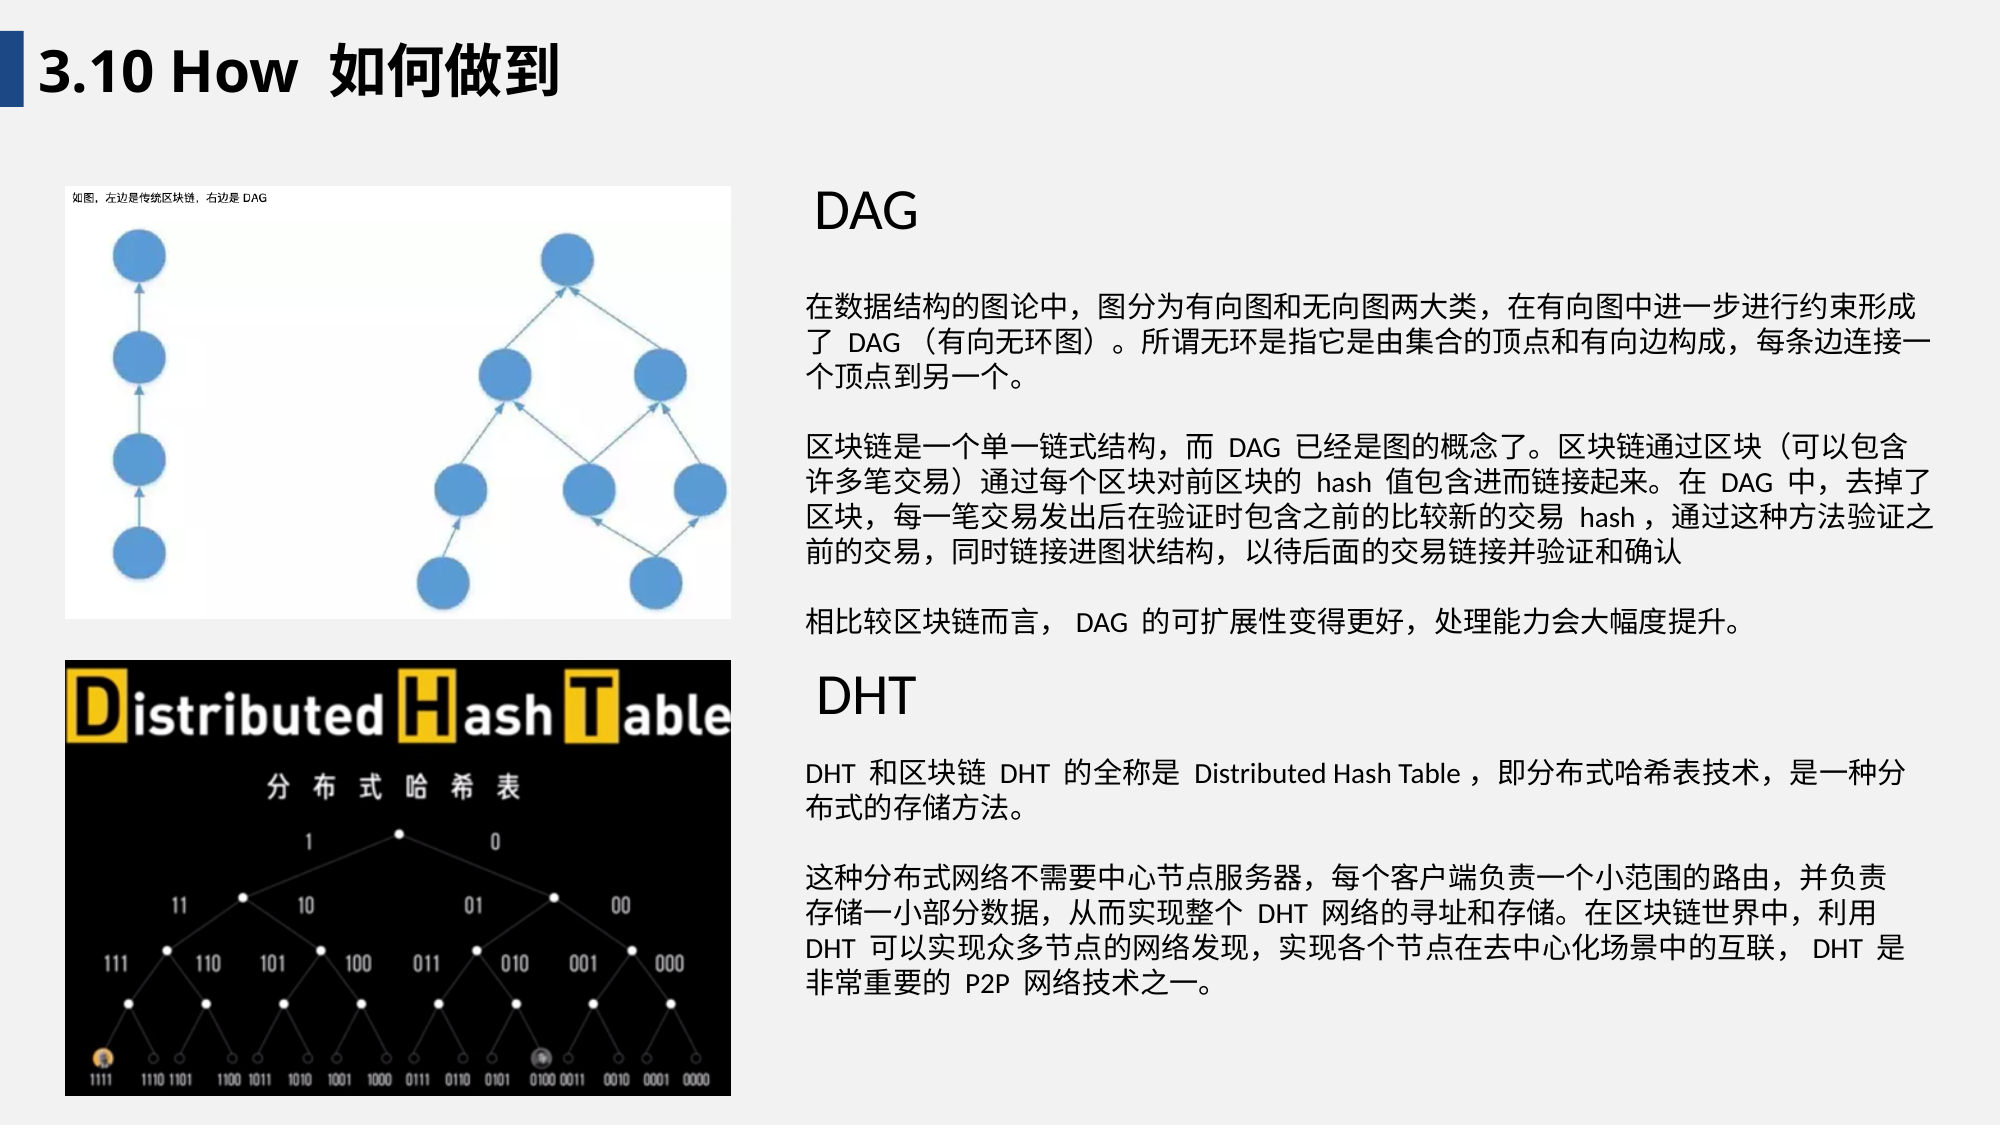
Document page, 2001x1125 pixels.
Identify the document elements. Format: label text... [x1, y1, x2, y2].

text_box DHT 和区块链 DHT 的全称是 Distributed Hash Table，即分布式哈希表技术，是一种分布式的存储方法。 这种分布式网络不需要中心节点服务器，每个客户端负责一个小范围的路由，并负责存储一小部分数据，从而实现整个 DHT 网络的寻址和存储。在区块链世界中，利用 DHT 可以实现众多节点的网络发现，实现各个节点在去中心化场景中的互联，DHT 是非常重要的 P2P 网络技术之一。 [790, 746, 1930, 1007]
text_box [0, 30, 23, 107]
picture [65, 185, 731, 619]
text_box 3.10 How 如何做到 [23, 26, 659, 111]
text_box 在数据结构的图论中，图分为有向图和无向图两大类，在有向图中进一步进行约束形成了 DAG（有向无环图）。所谓无环是指它是由集合的顶点和有向边构成，每条边连接一个顶点到另一个。 区块链是一个单一链式结构，而 DAG 已经是图的概念了。区块链通过区块（可以包含许多笔交易）通过每个区块对前区块的 hash 值包含进而链接起来。在 DAG 中，去掉了区块，每一笔交易发出后在验证时包含之前的比较新的交易 hash，通过这种方法验证之前的交易，同时链接进图状结构，以待后面的交易链接并验证和确认 相比较区块链而言，DAG 的可扩展性变得更好，处理能力会大幅度提升。 [790, 280, 1952, 646]
text_box DAG [799, 164, 935, 249]
text_box DHT [802, 649, 933, 735]
picture [65, 660, 732, 1097]
